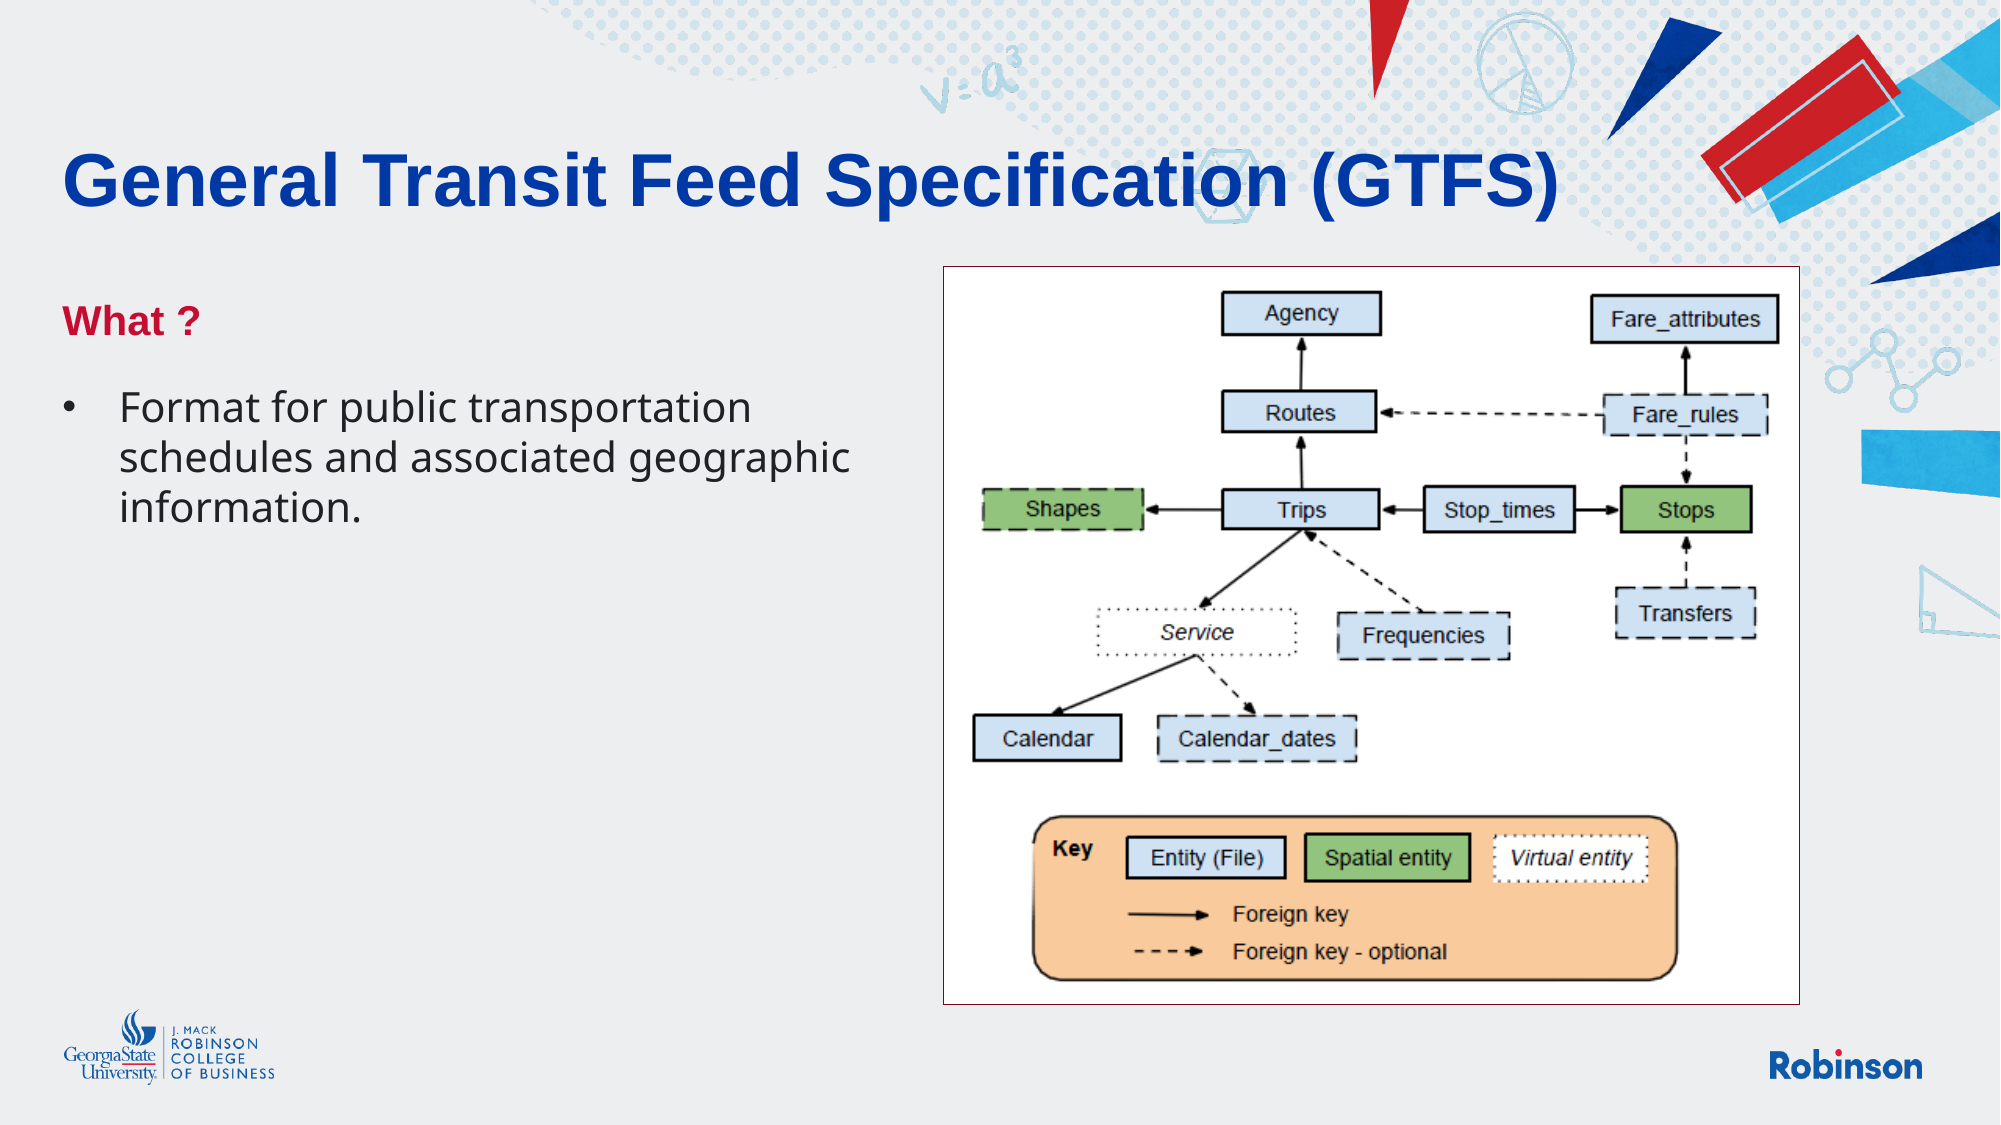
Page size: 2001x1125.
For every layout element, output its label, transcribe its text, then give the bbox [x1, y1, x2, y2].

title General Transit Feed Specification (GTFS) [62, 141, 1938, 223]
picture [0, 0, 2000, 1125]
list What ? Format for public transportation schedules and associated geographic information. [62, 293, 919, 978]
